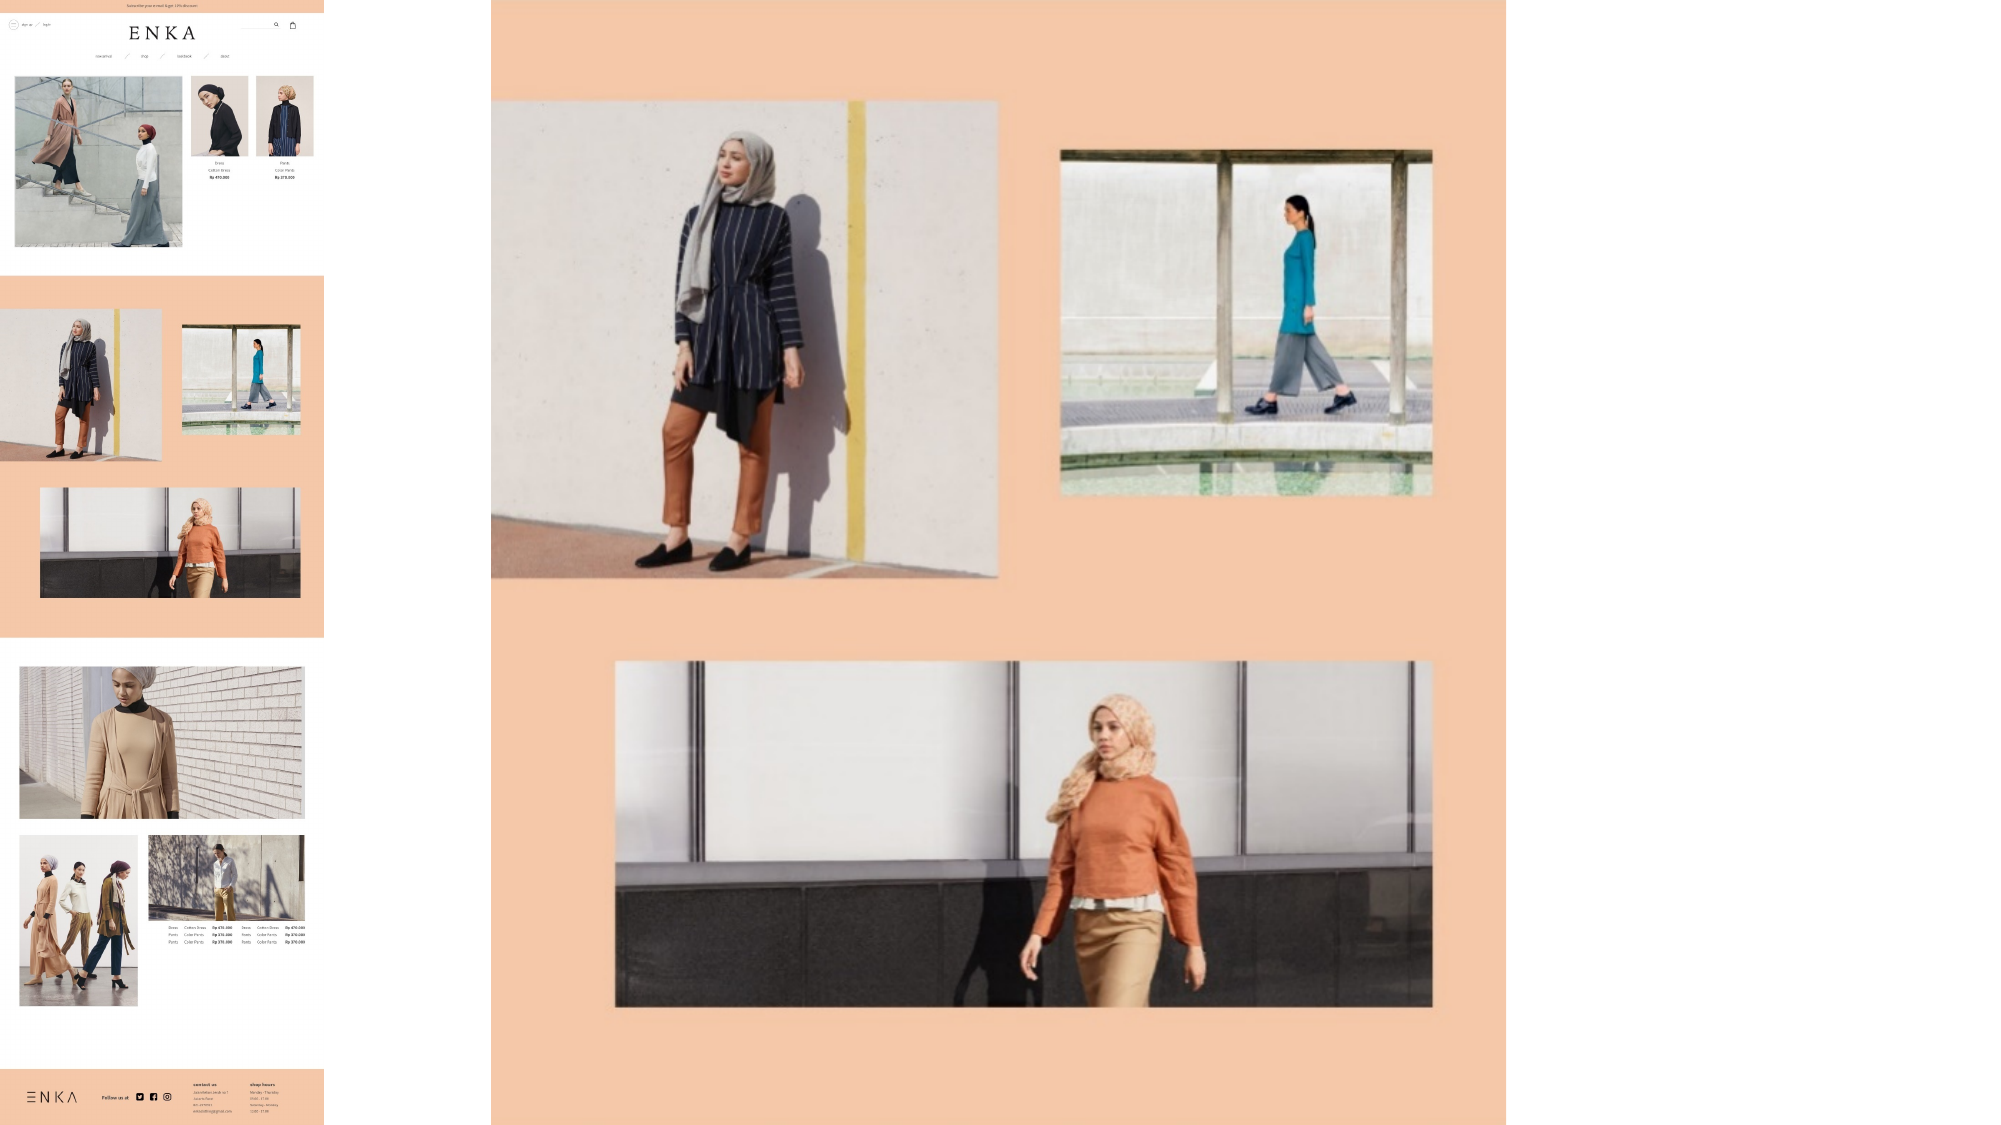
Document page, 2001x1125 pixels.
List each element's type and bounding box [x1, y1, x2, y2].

picture [491, 0, 1507, 1125]
picture [0, 0, 324, 1125]
